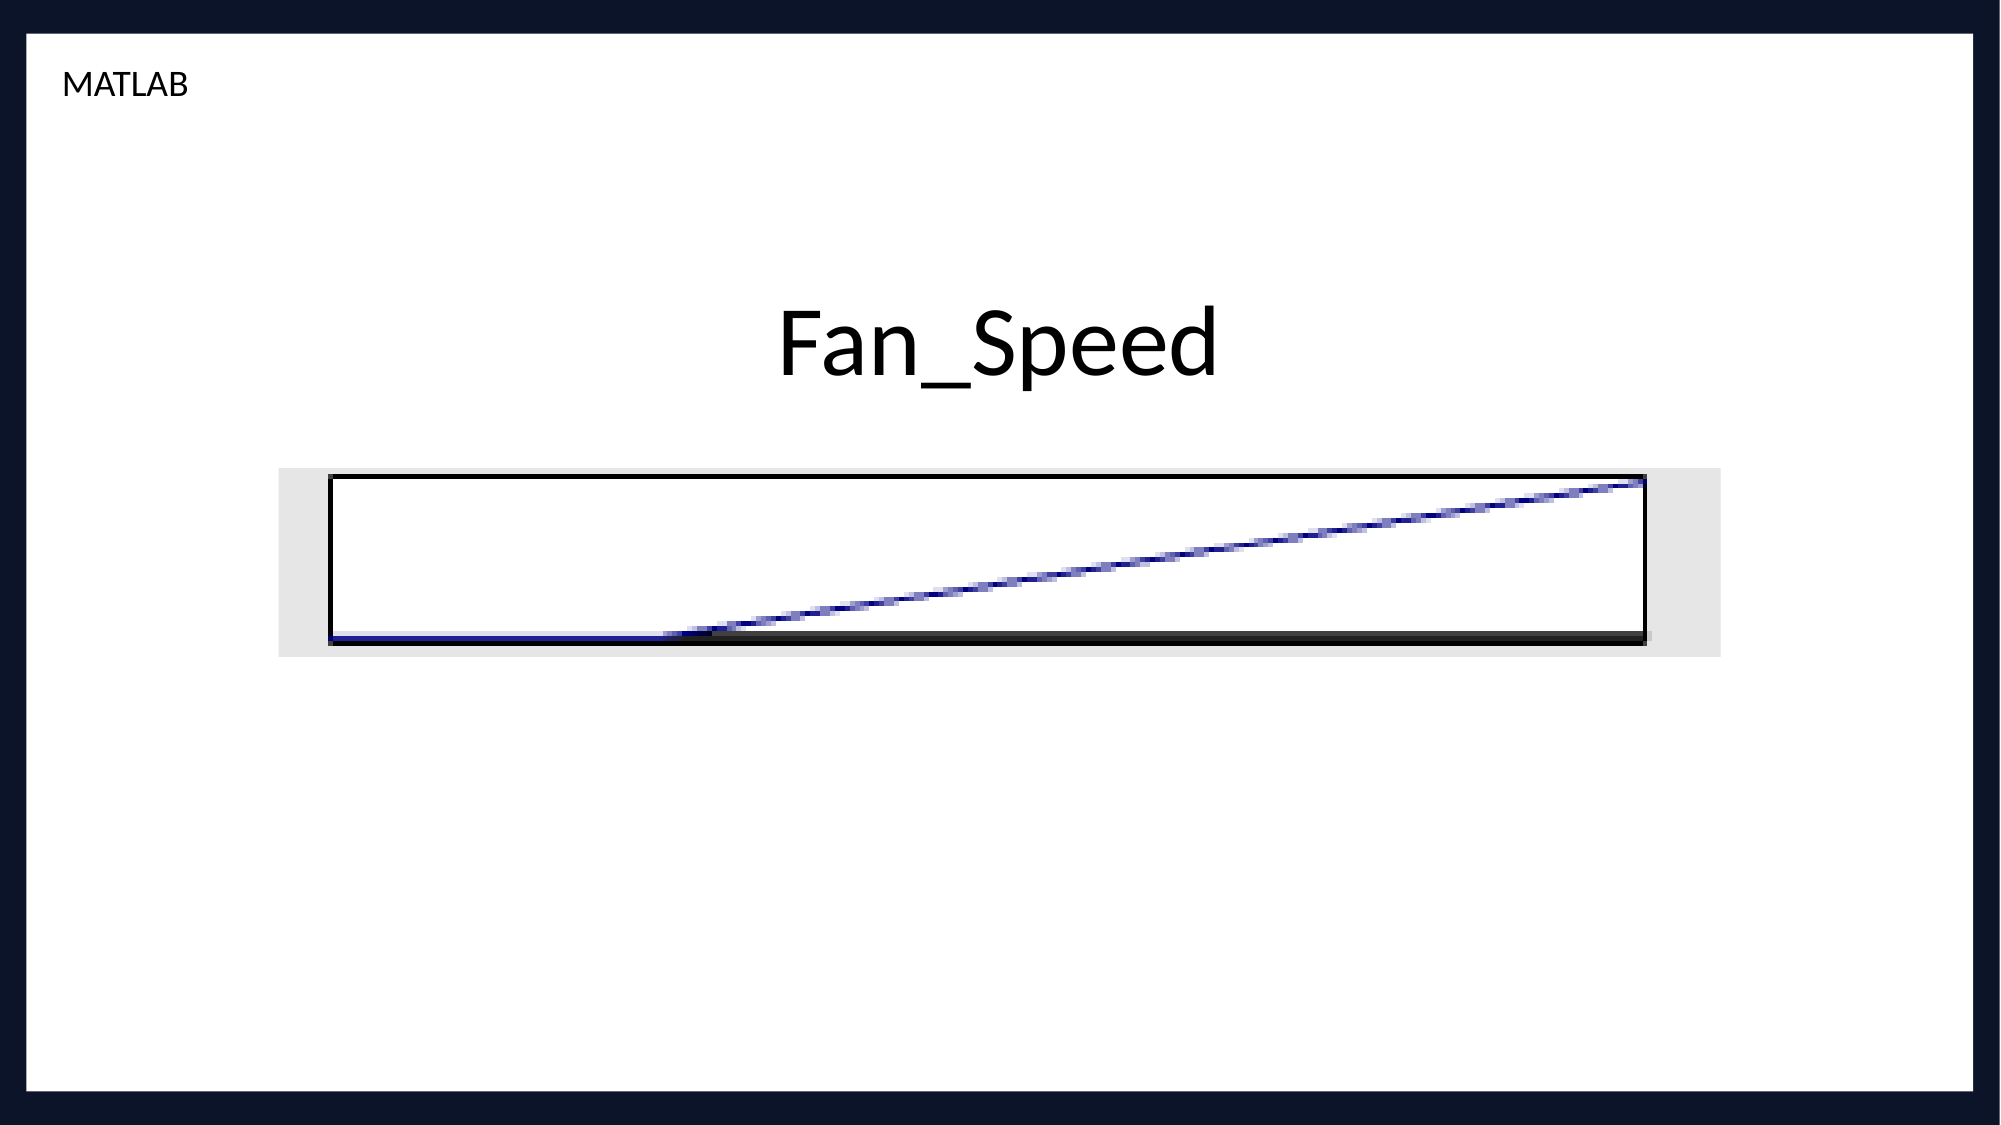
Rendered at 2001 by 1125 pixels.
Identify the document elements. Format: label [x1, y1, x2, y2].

text_box [0, 0, 2000, 1125]
picture [278, 468, 1721, 657]
